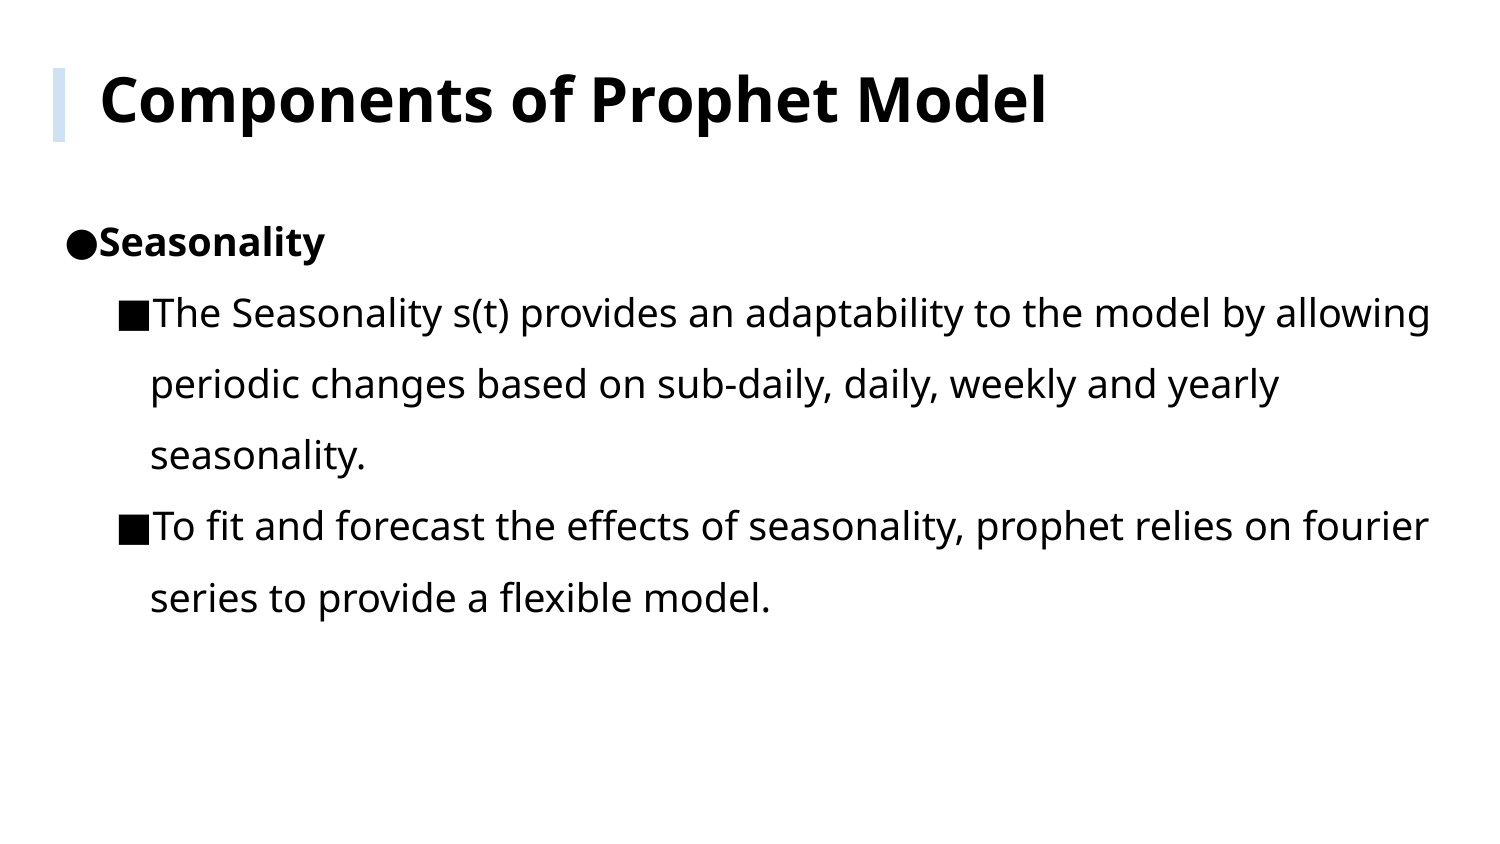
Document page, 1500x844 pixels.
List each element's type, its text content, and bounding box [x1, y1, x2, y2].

text_box Components of Prophet Model [93, 54, 1344, 156]
text_box Seasonality The Seasonality s(t) provides an adaptability to the model by allowing periodic changes based on sub-daily, daily, weekly and yearly seasonality. To fit and forecast the effects of seasonality, prophet relies on fourier series to provide a flexible model. [58, 187, 1450, 704]
